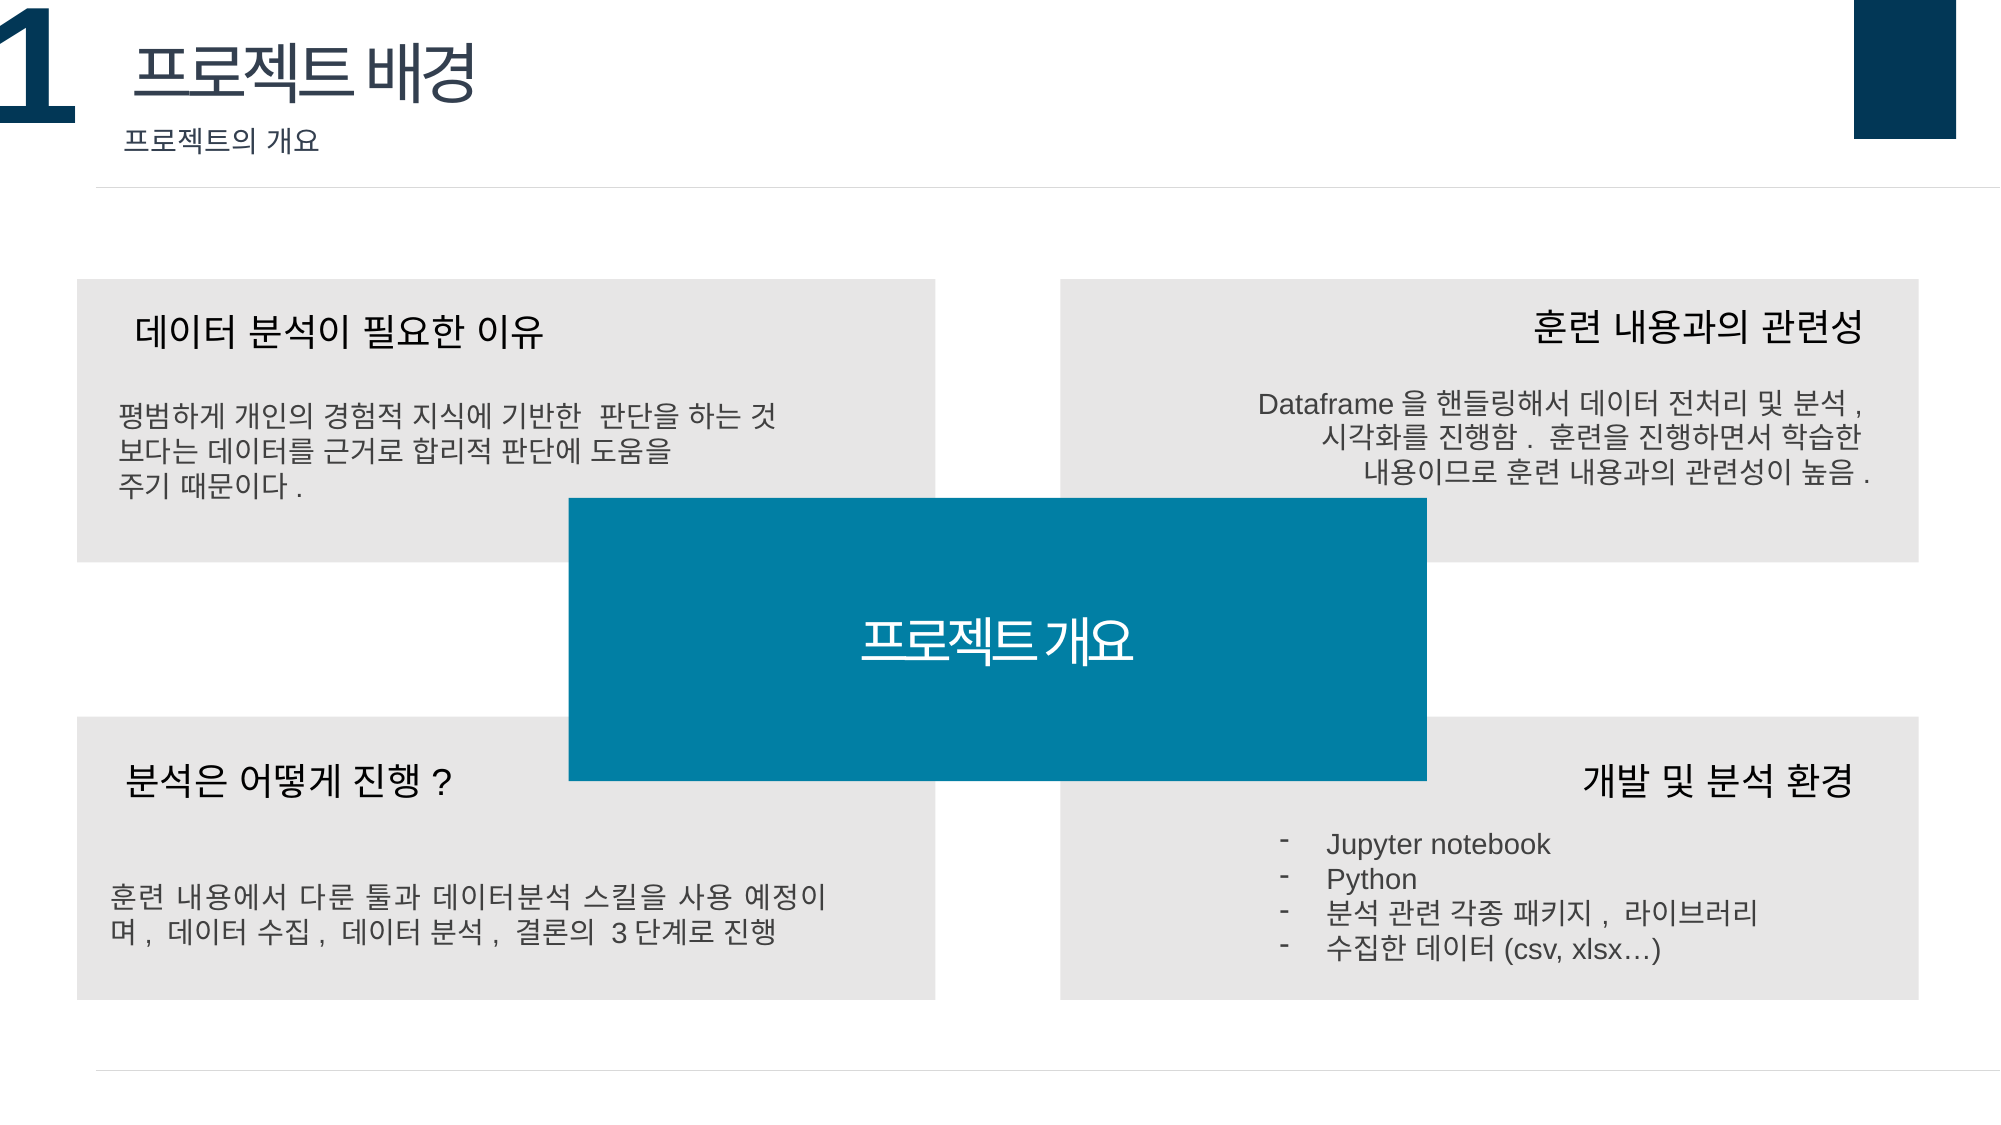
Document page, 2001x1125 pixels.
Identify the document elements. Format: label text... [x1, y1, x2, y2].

text_box 훈련 내용에서 다룬 툴과 데이터분석 스킬을 사용 예정이며, 데이터 수집, 데이터 분석, 결론의 3단계로 진행 [95, 872, 844, 958]
text_box [1059, 716, 1920, 1001]
text_box [568, 497, 1428, 782]
text_box 데이터 분석이 필요한 이유 [119, 301, 561, 362]
text_box [76, 278, 936, 563]
text_box Jupyter notebook Python 분석 관련 각종 패키지, 라이브러리 수집한 데이터(csv, xlsx…) [1264, 818, 1809, 973]
text_box 프로젝트의 개요 [108, 116, 336, 166]
text_box 평범하게 개인의 경험적 지식에 기반한 판단을 하는 것 보다는 데이터를 근거로 합리적 판단에 도움을 주기 때문이다. [103, 390, 852, 511]
text_box [76, 716, 936, 1001]
text_box 개발 및 분석 환경 [1567, 750, 1871, 811]
text_box Dataframe을 핸들링해서 데이터 전처리 및 분석, 시각화를 진행함. 훈련을 진행하면서 학습한 내용이므로 훈련 내용과의 관련성이 높음. [1138, 377, 1886, 498]
text_box [1059, 278, 1920, 563]
text_box 훈련 내용과의 관련성 [1518, 296, 1880, 357]
text_box 프로젝트 개요 [799, 601, 1197, 681]
text_box 분석은 어떻게 진행? [110, 750, 467, 811]
text_box 프로젝트 배경 [116, 24, 497, 120]
